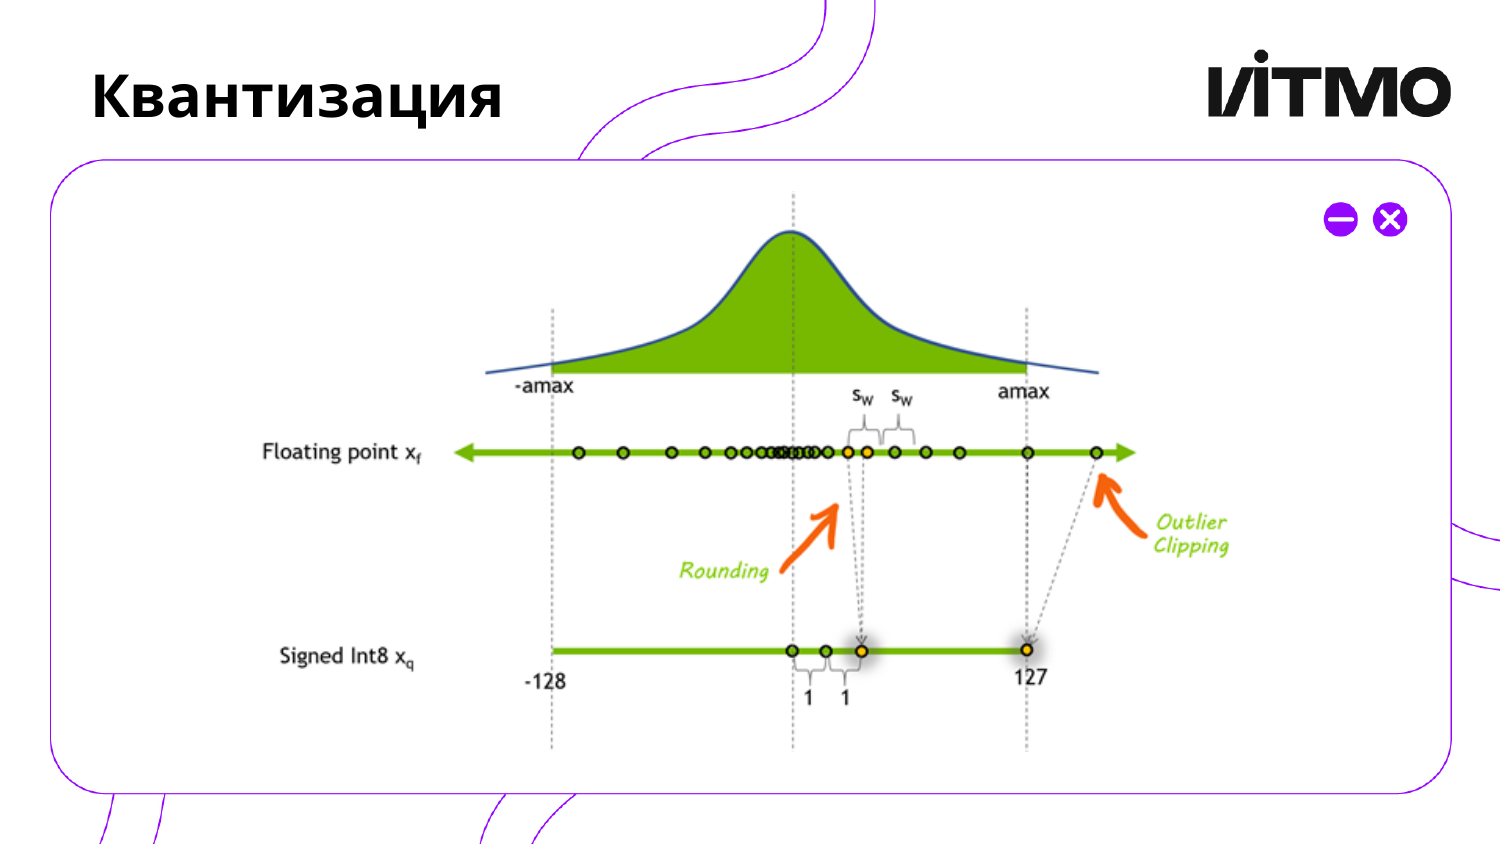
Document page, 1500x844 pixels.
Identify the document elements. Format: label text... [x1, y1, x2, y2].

picture [0, 0, 1500, 844]
title Квантизация [75, 50, 1195, 137]
